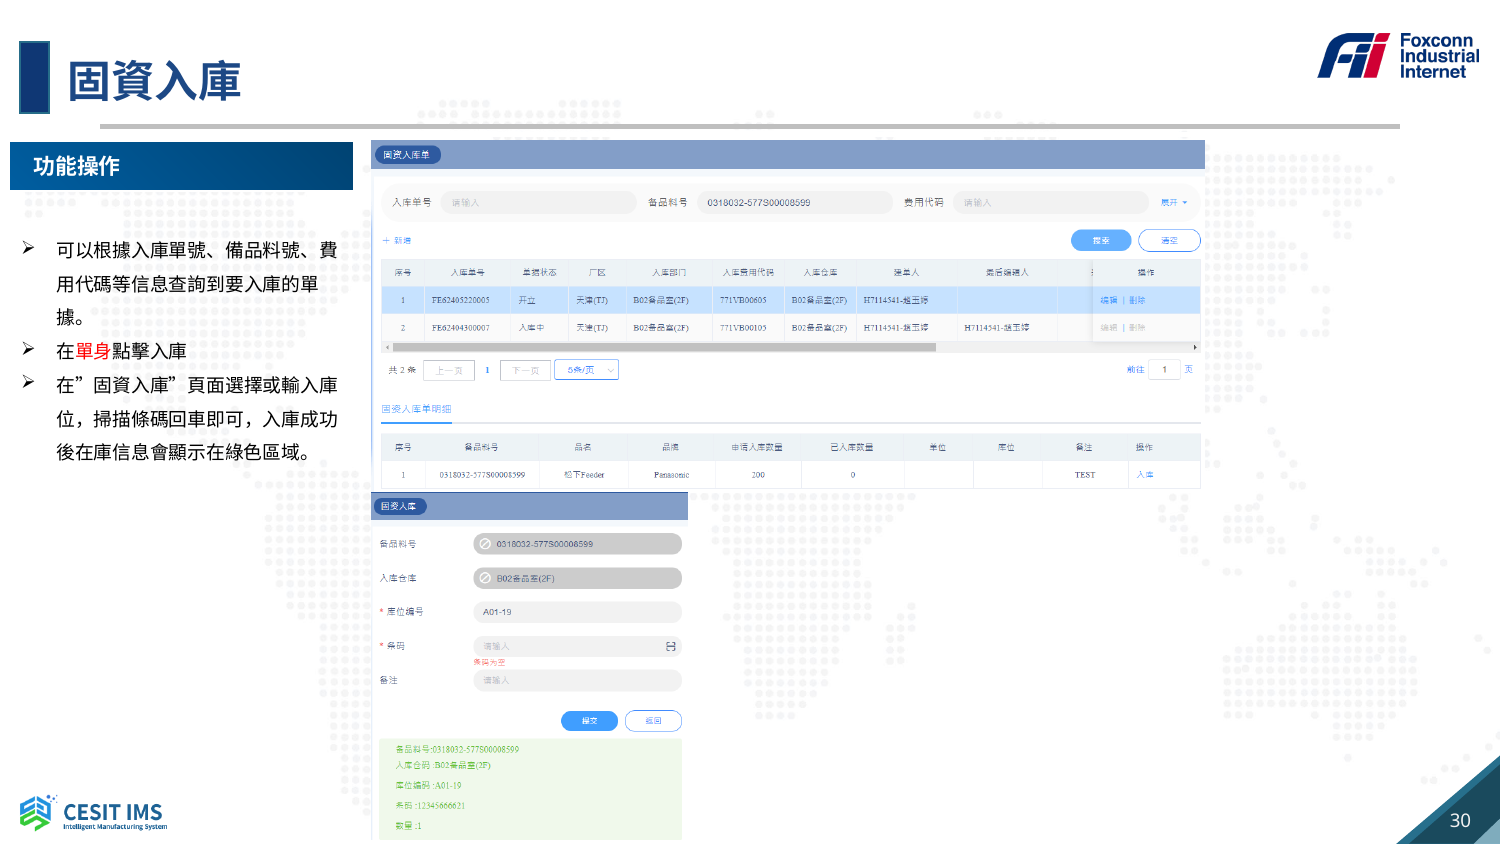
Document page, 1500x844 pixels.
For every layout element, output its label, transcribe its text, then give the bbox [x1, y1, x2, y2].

text_box 功能操作 [8, 140, 355, 192]
text_box 可以根據入庫單號、備品料號、費用代碼等信息查詢到要入庫的單據。 在單身點擊入庫 在”固資入庫”頁面選擇或輸入庫位，掃描條碼回車即可，入庫成功後在庫信息會顯示在綠色區域。 [6, 219, 367, 471]
picture [0, 0, 1500, 844]
text_box 固資入庫 [52, 46, 809, 114]
